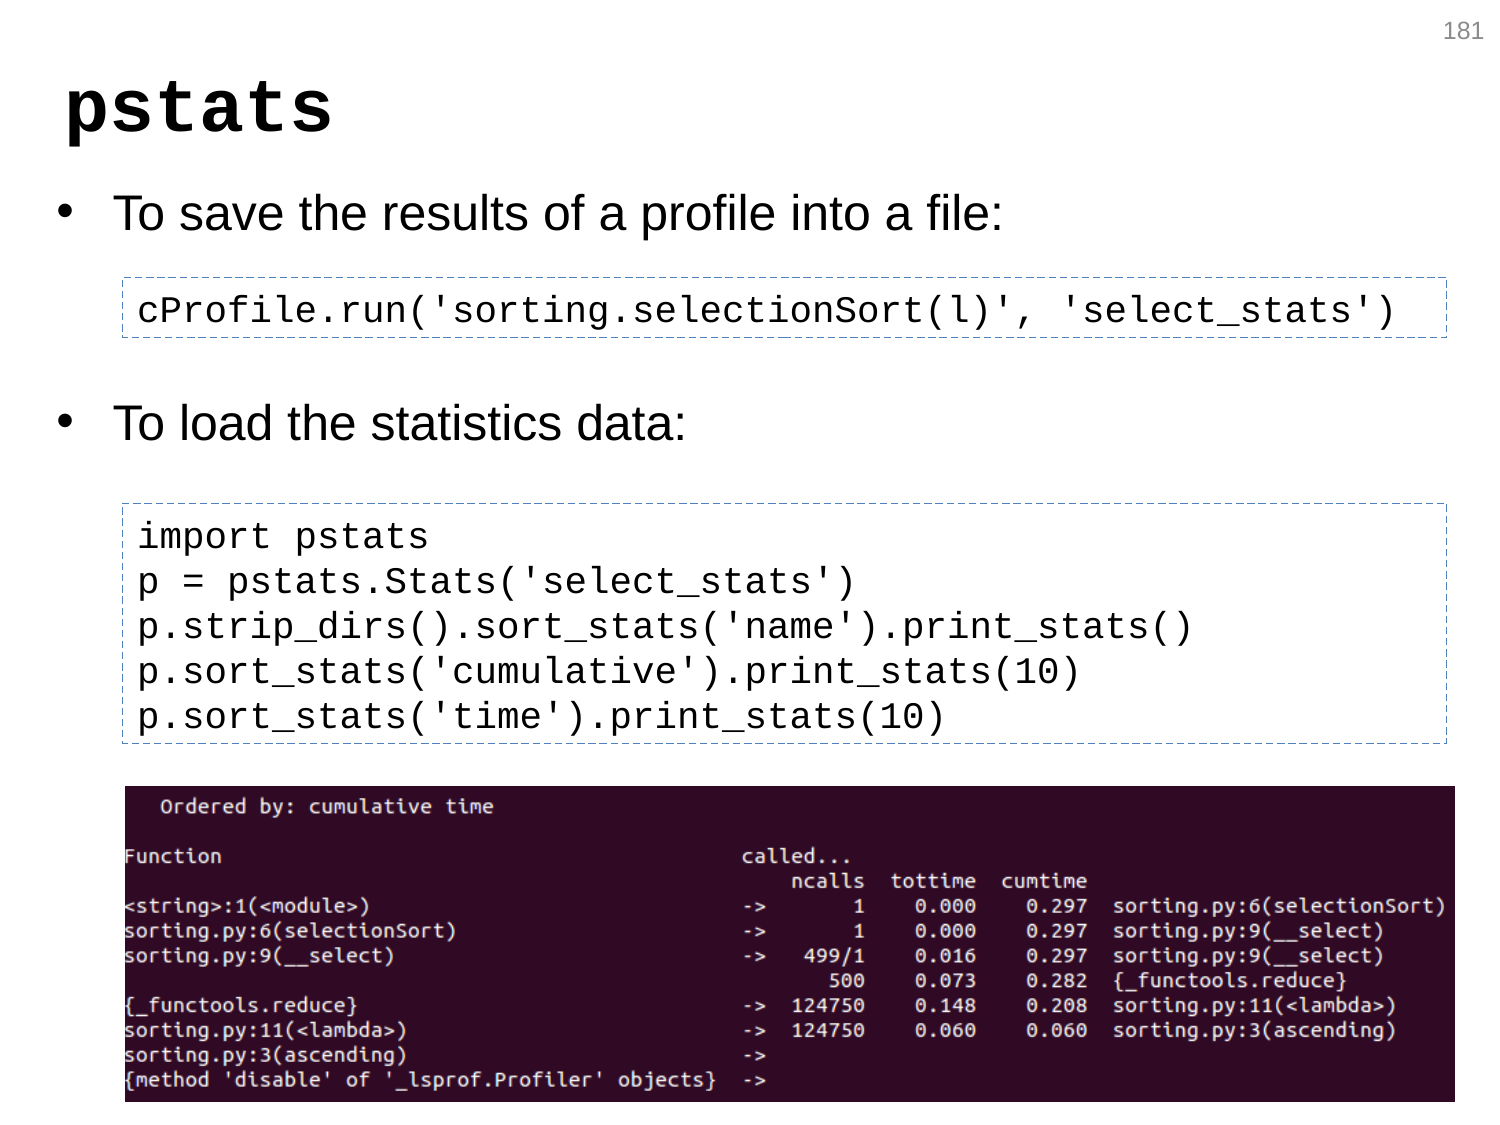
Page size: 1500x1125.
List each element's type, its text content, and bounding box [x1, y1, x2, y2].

slide_number 181 [1149, 0, 1500, 60]
list To save the results of a profile into a file: To load the statistics data: [41, 172, 1392, 916]
title pstats [49, 7, 1400, 195]
text_box cProfile.run('sorting.selectionSort(l)', 'select_stats') [122, 277, 1447, 338]
picture [124, 786, 1455, 1102]
text_box import pstats p = pstats.Stats('select_stats') p.strip_dirs().sort_stats('name').print_stats() p.sort_stats('cumulative').print_stats(10) p.sort_stats('time').print_stats(10) [122, 503, 1447, 744]
